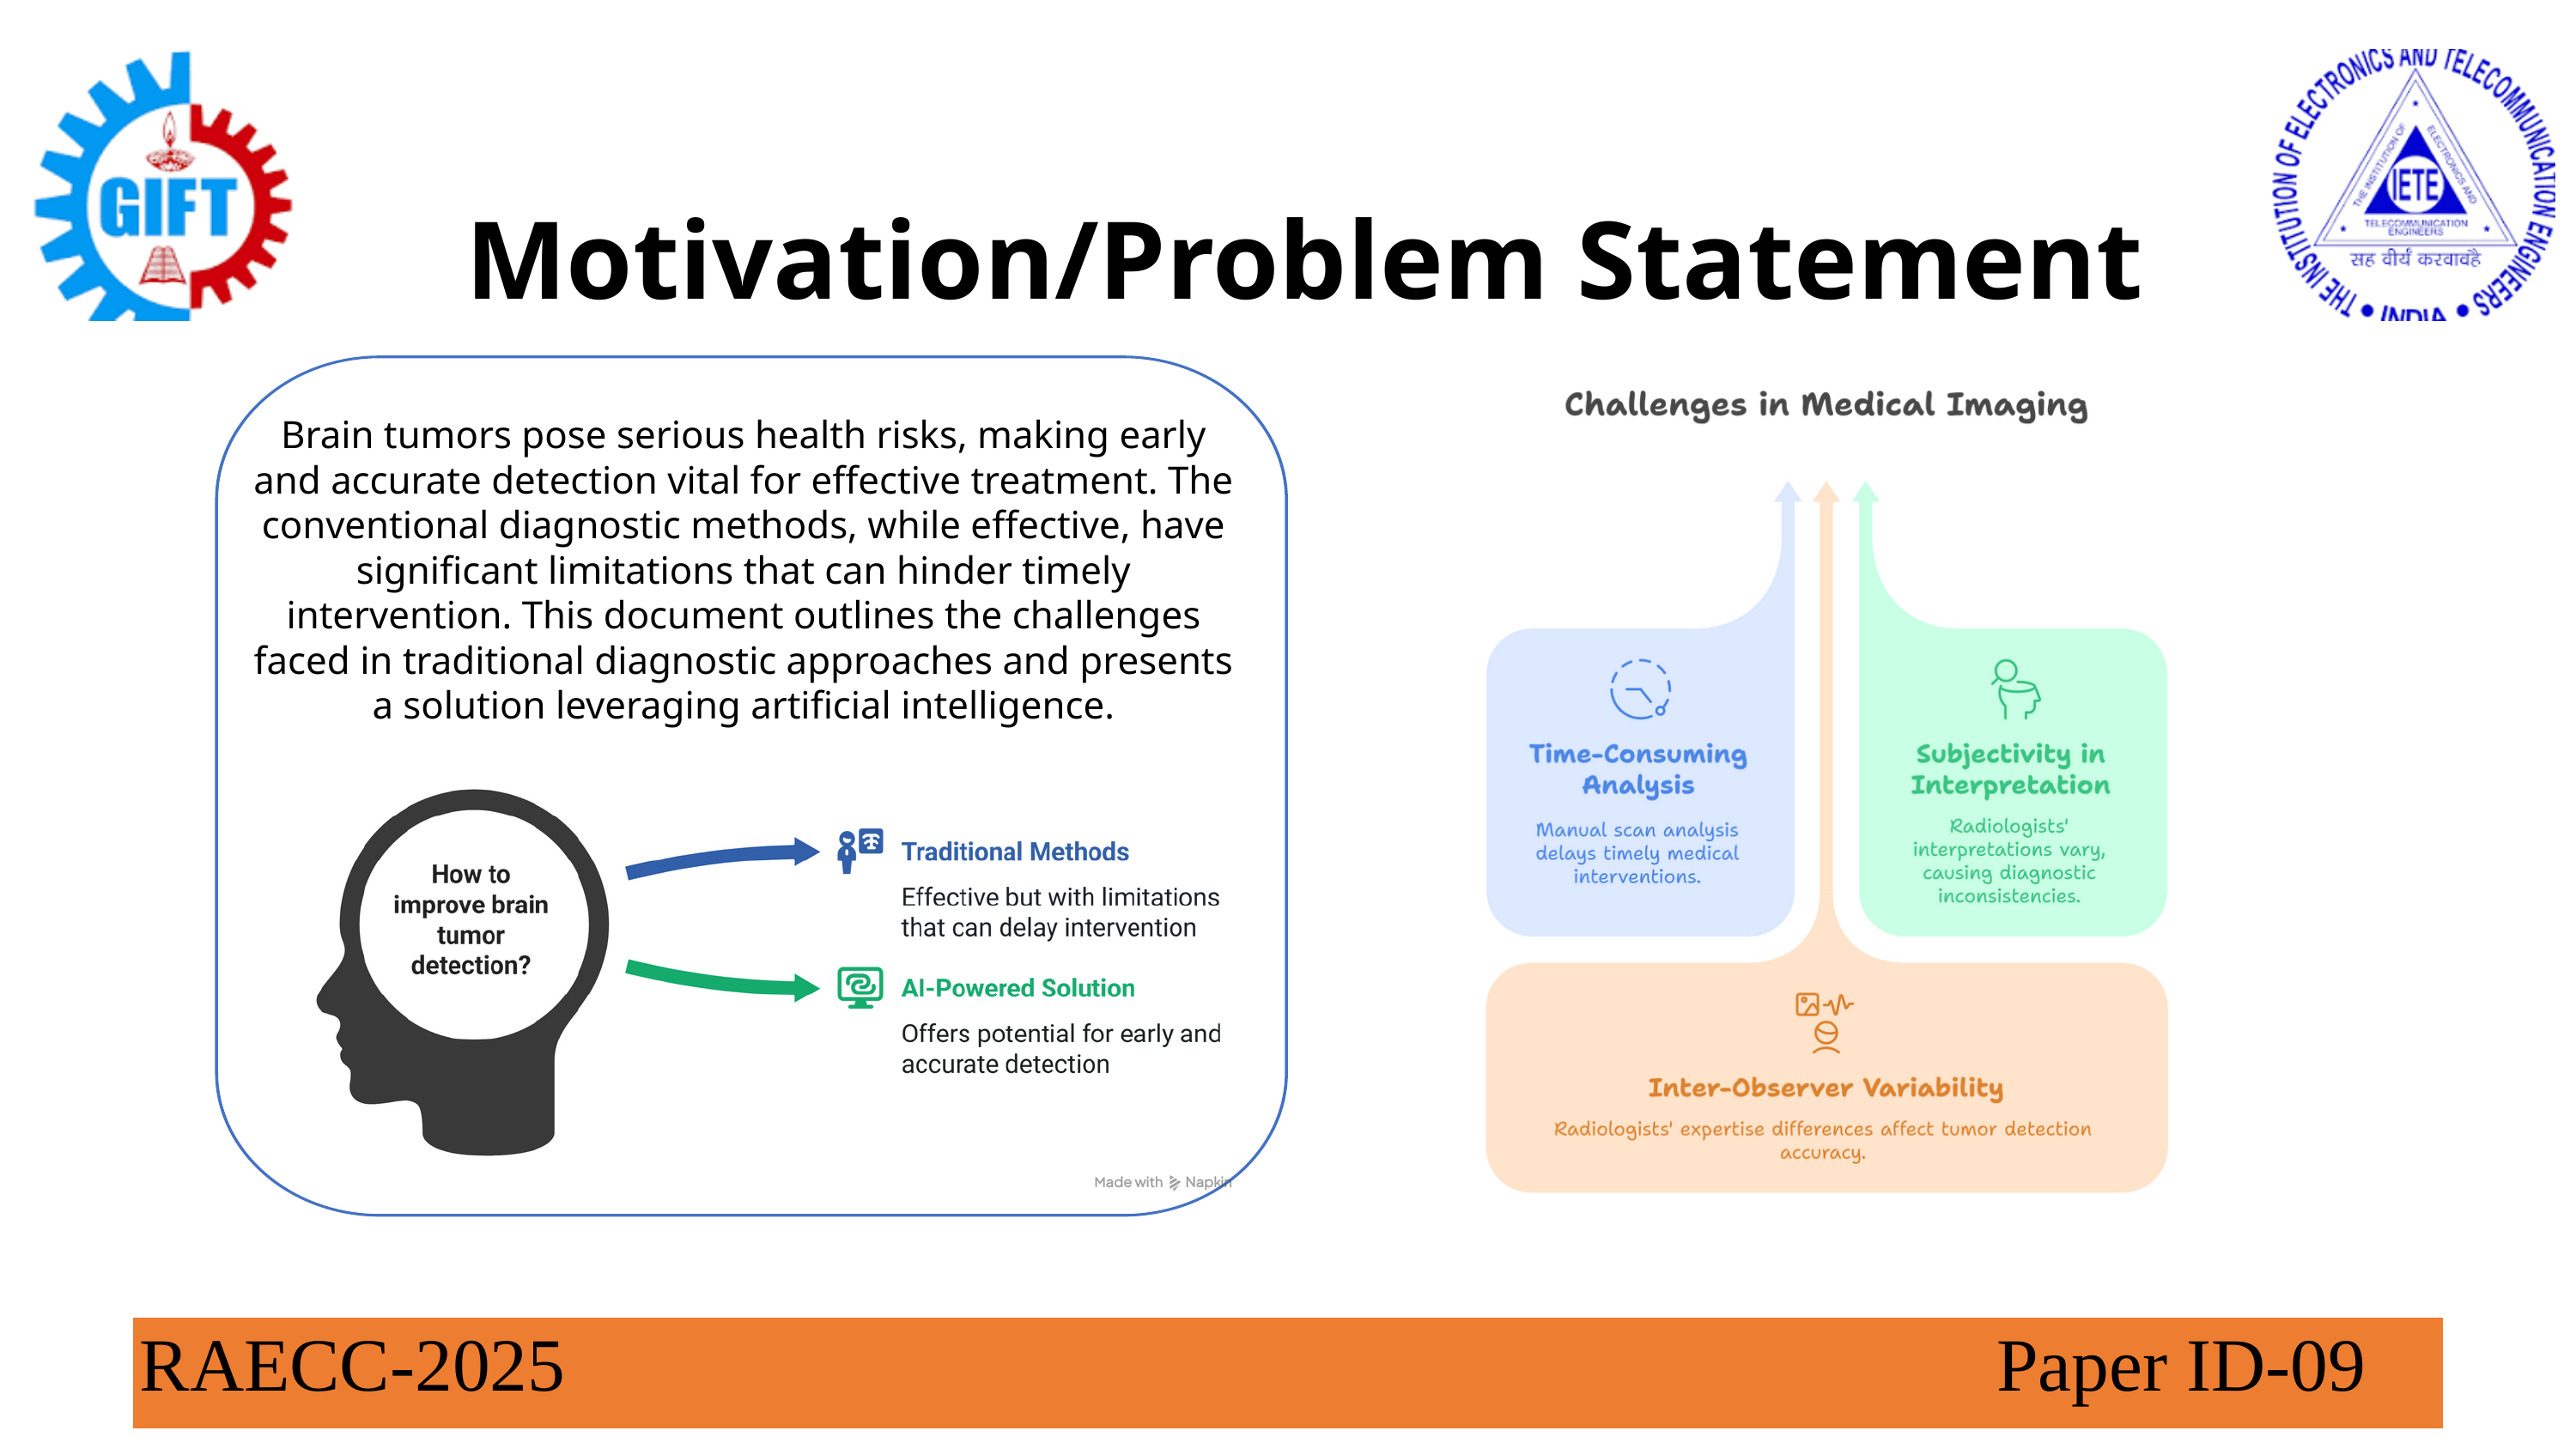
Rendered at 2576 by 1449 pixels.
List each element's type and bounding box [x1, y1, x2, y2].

text_box [2271, 49, 2555, 321]
text_box [21, 49, 305, 321]
text_box [132, 1318, 2444, 1429]
text_box [338, 145, 2272, 321]
text_box [1462, 367, 2222, 1206]
text_box [215, 355, 1289, 1217]
